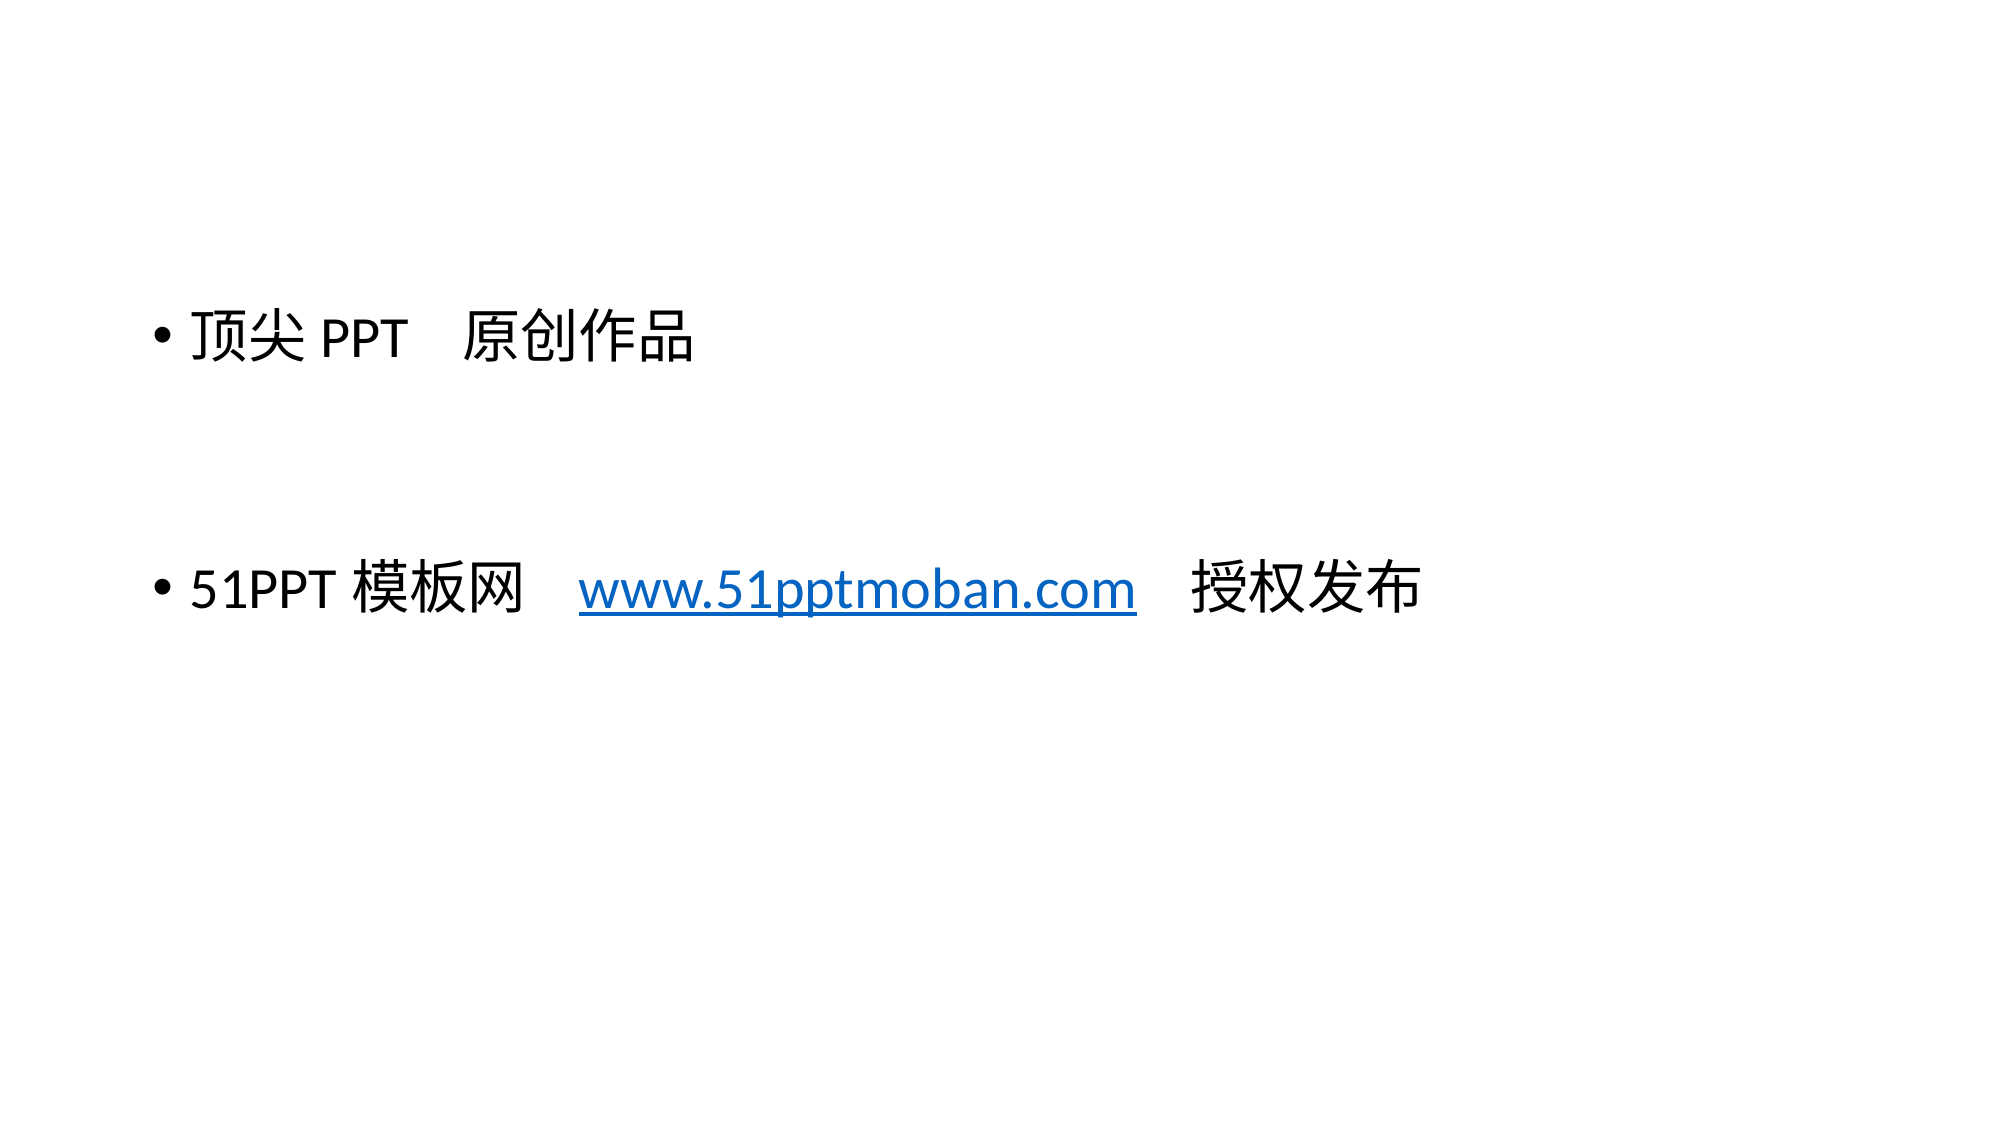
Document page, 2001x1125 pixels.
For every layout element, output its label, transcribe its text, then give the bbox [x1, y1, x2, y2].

list 顶尖PPT 原创作品 51PPT模板网 www.51pptmoban.com 授权发布 [137, 299, 1863, 1014]
